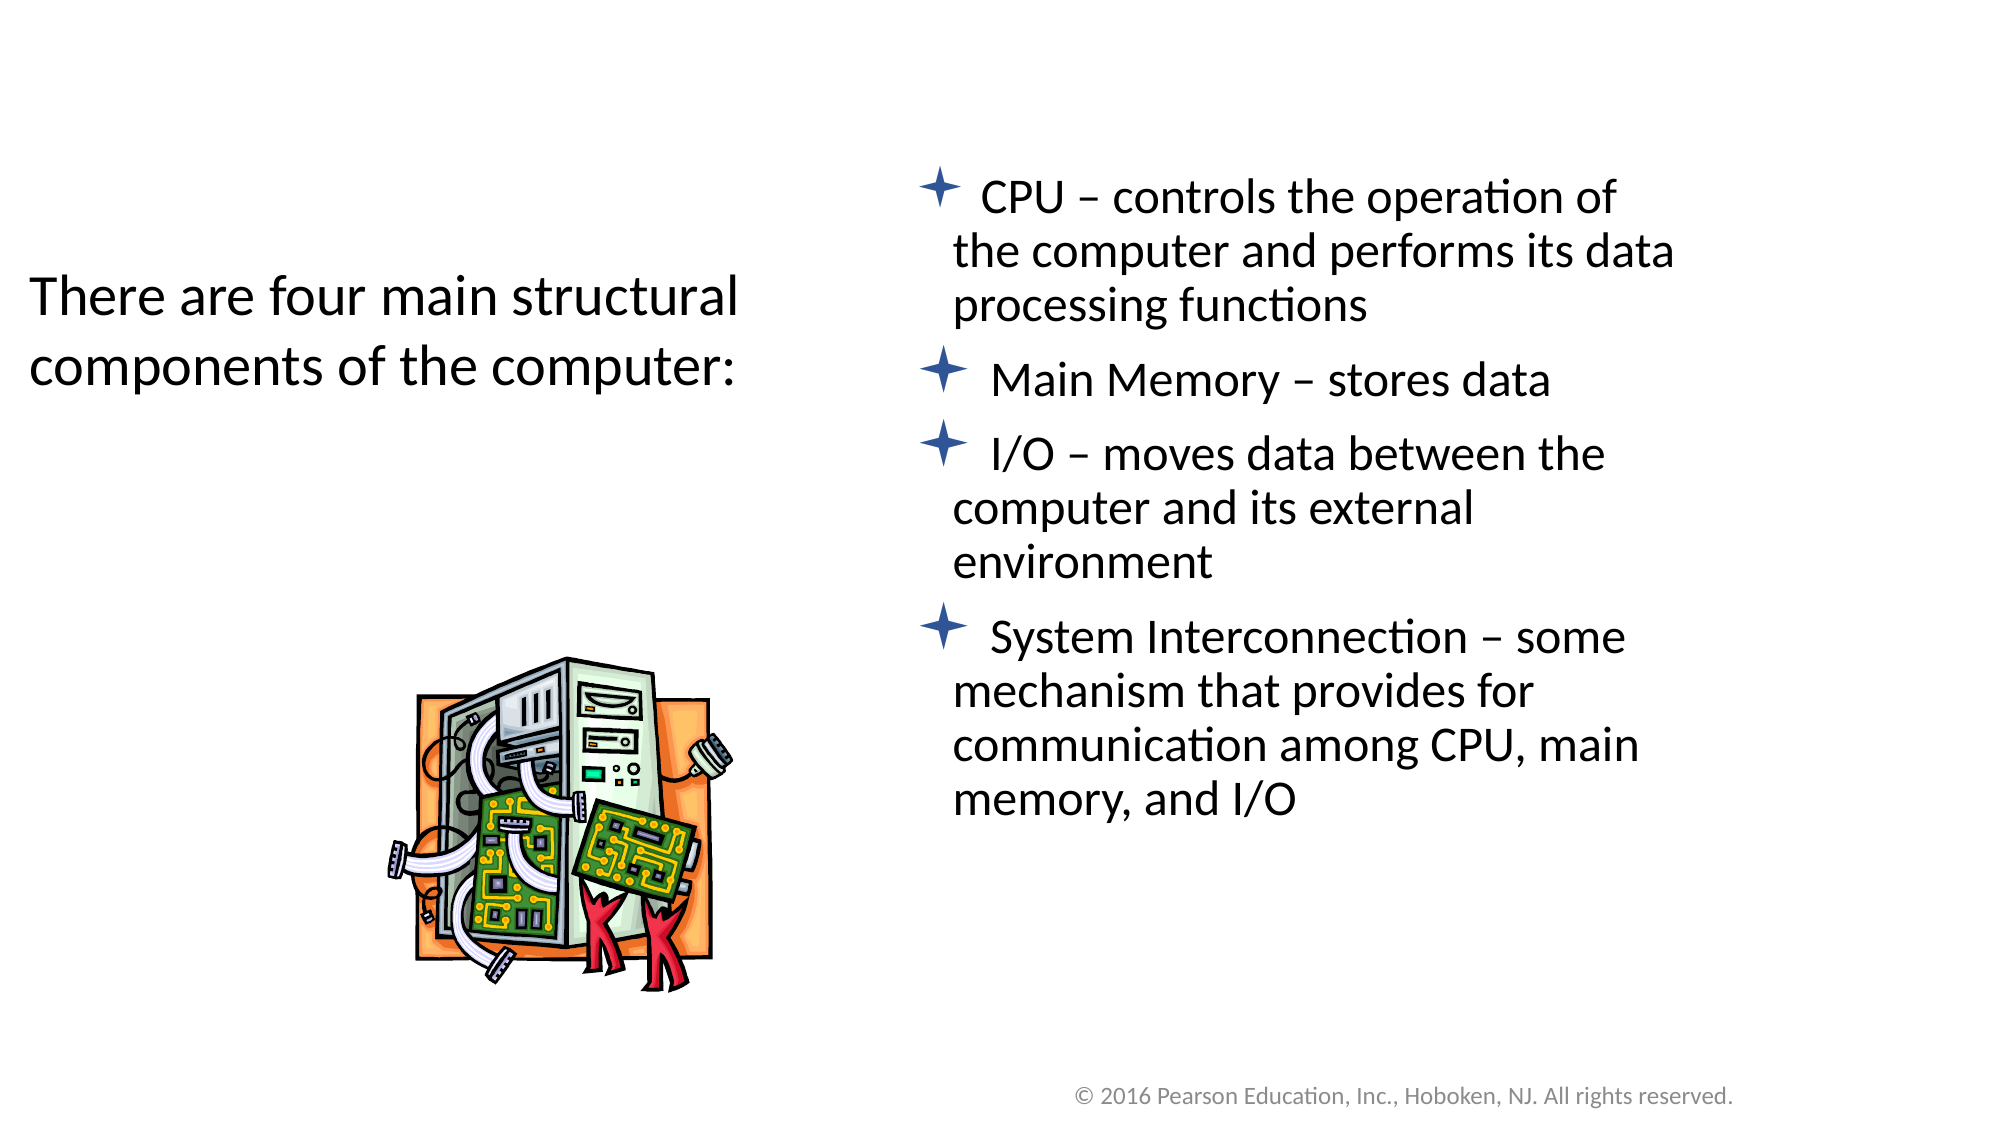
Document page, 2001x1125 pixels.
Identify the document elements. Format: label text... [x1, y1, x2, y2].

list CPU – controls the operation of the computer and performs its data processing functions Main Memory – stores data I/O – moves data between the computer and its external environment System Interconnection – some mechanism that provides for communication among CPU, main memory, and I/O [900, 162, 1700, 1065]
picture [387, 649, 740, 1000]
text_box There are four main structural components of the computer: [15, 249, 816, 405]
footer © 2016 Pearson Education, Inc., Hoboken, NJ. All rights reserved. [249, 1065, 1750, 1125]
